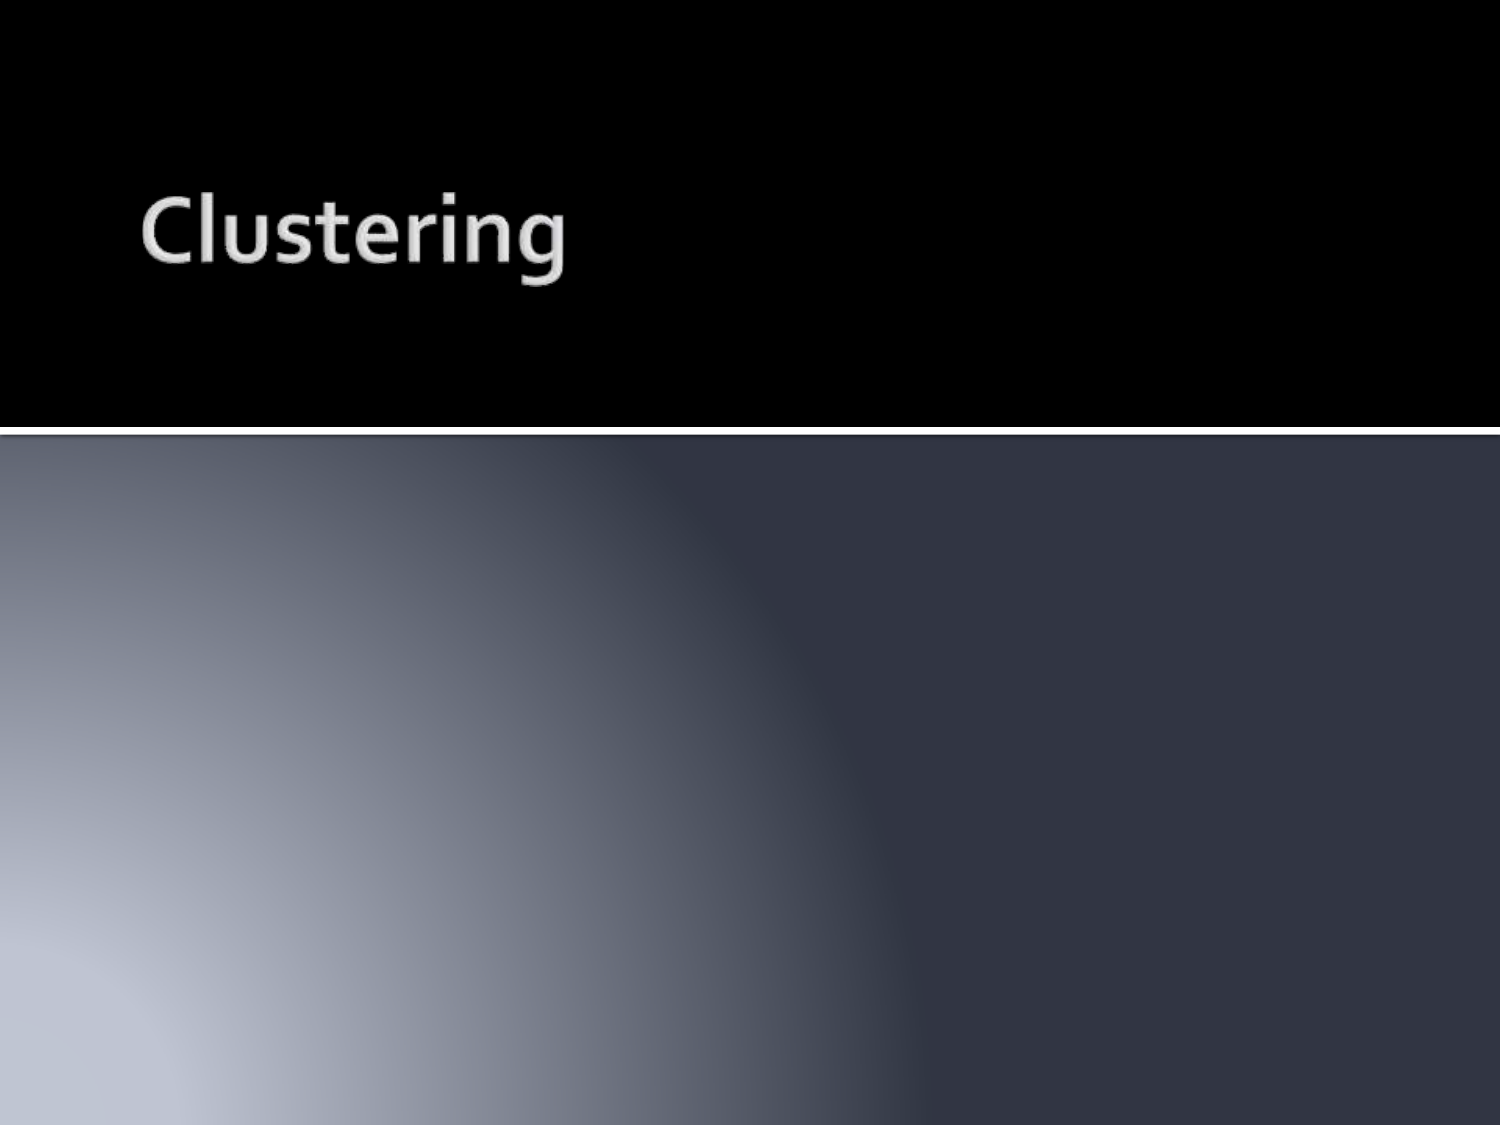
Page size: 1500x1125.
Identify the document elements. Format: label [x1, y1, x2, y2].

text_box [0, 0, 1500, 1125]
